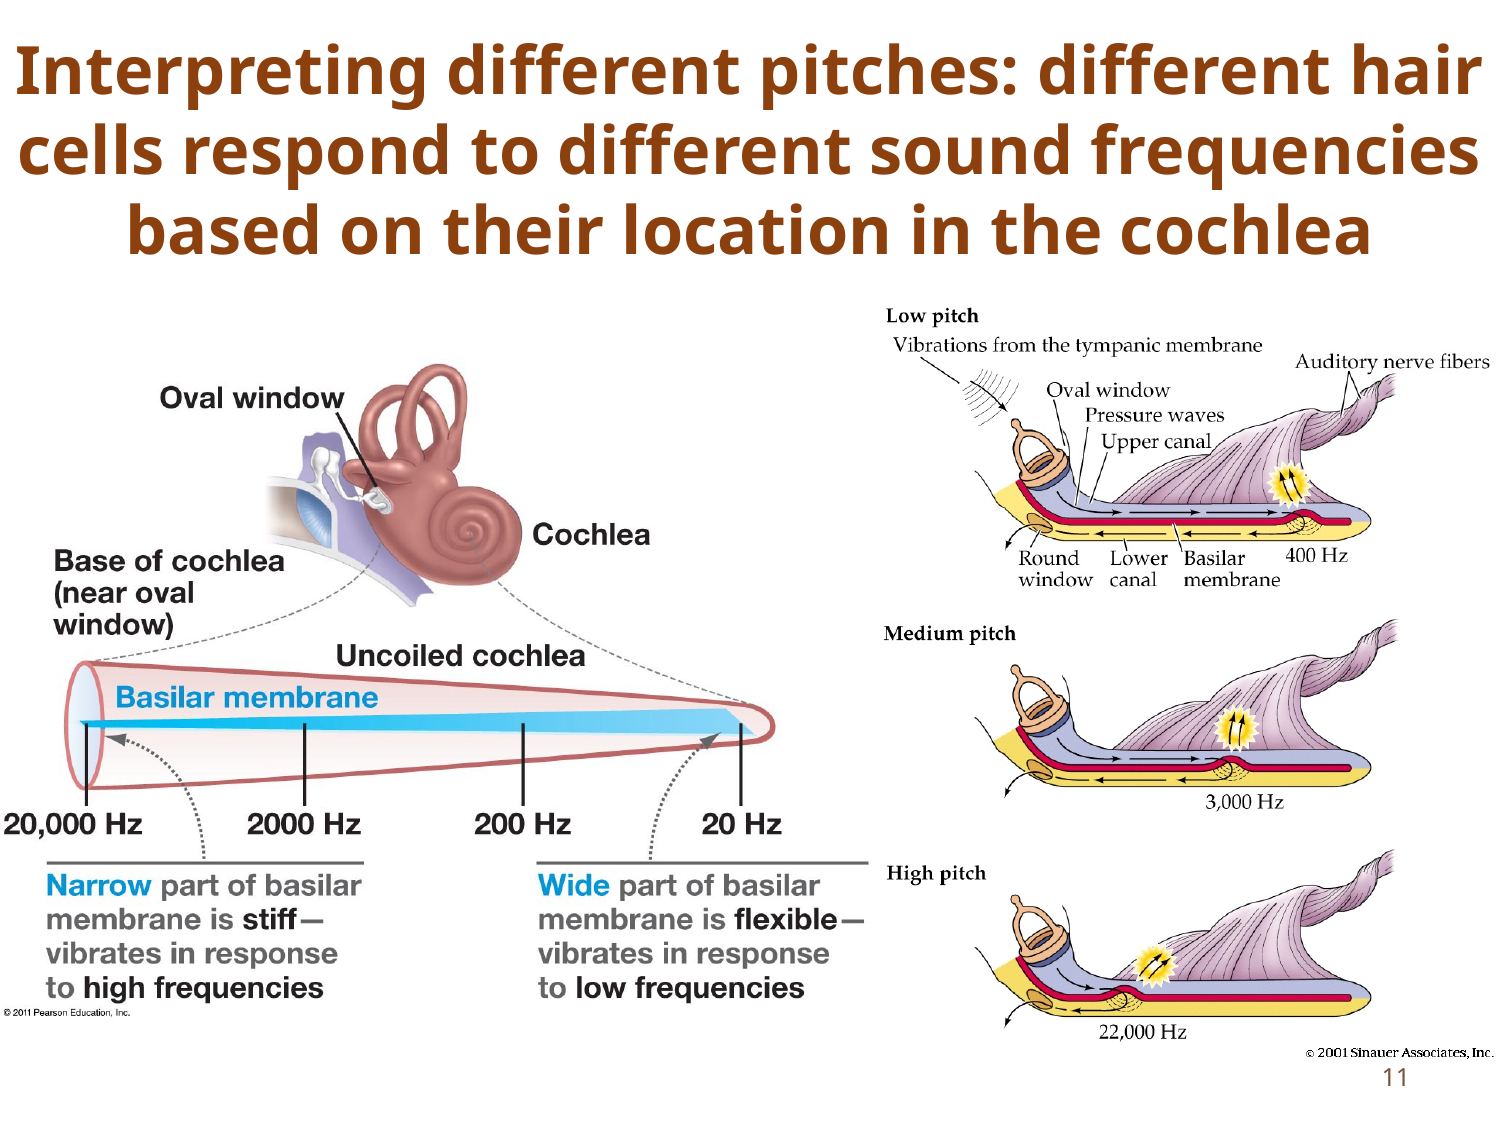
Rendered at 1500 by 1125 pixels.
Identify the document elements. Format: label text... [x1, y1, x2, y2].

picture [0, 299, 1500, 1063]
slide_number 11 [1074, 1069, 1425, 1103]
title Interpreting different pitches: different hair cells respond to different sound frequencies based on their location in the cochlea [0, 87, 1500, 275]
